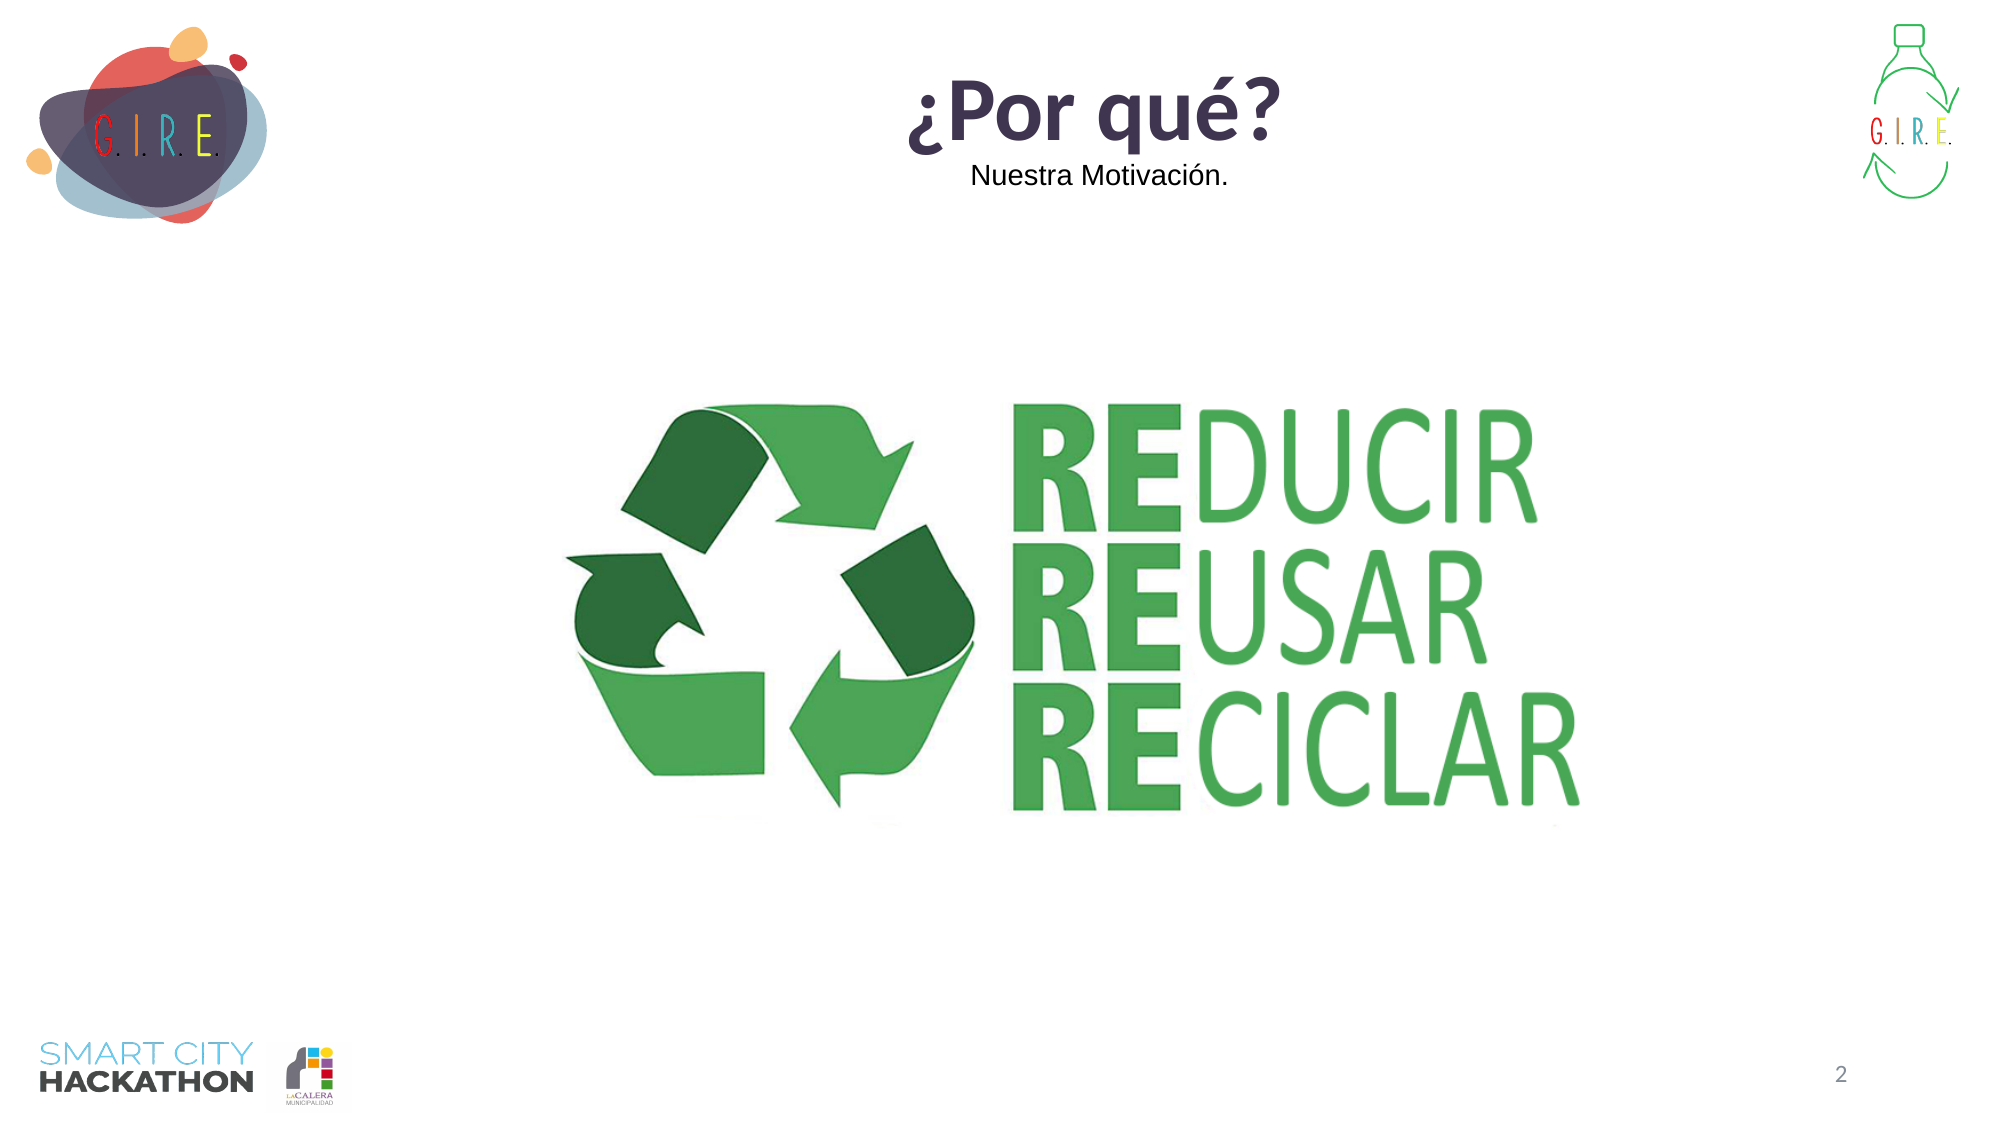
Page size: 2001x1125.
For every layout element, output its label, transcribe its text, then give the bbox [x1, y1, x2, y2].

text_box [25, 26, 268, 224]
picture [530, 376, 1605, 834]
picture [1786, 0, 2000, 242]
slide_number 2 [1412, 1042, 1863, 1103]
picture [59, 38, 254, 233]
picture [0, 940, 352, 1125]
text_box Nuestra Motivación. [378, 152, 1781, 217]
title ¿Por qué? [299, 49, 1781, 168]
